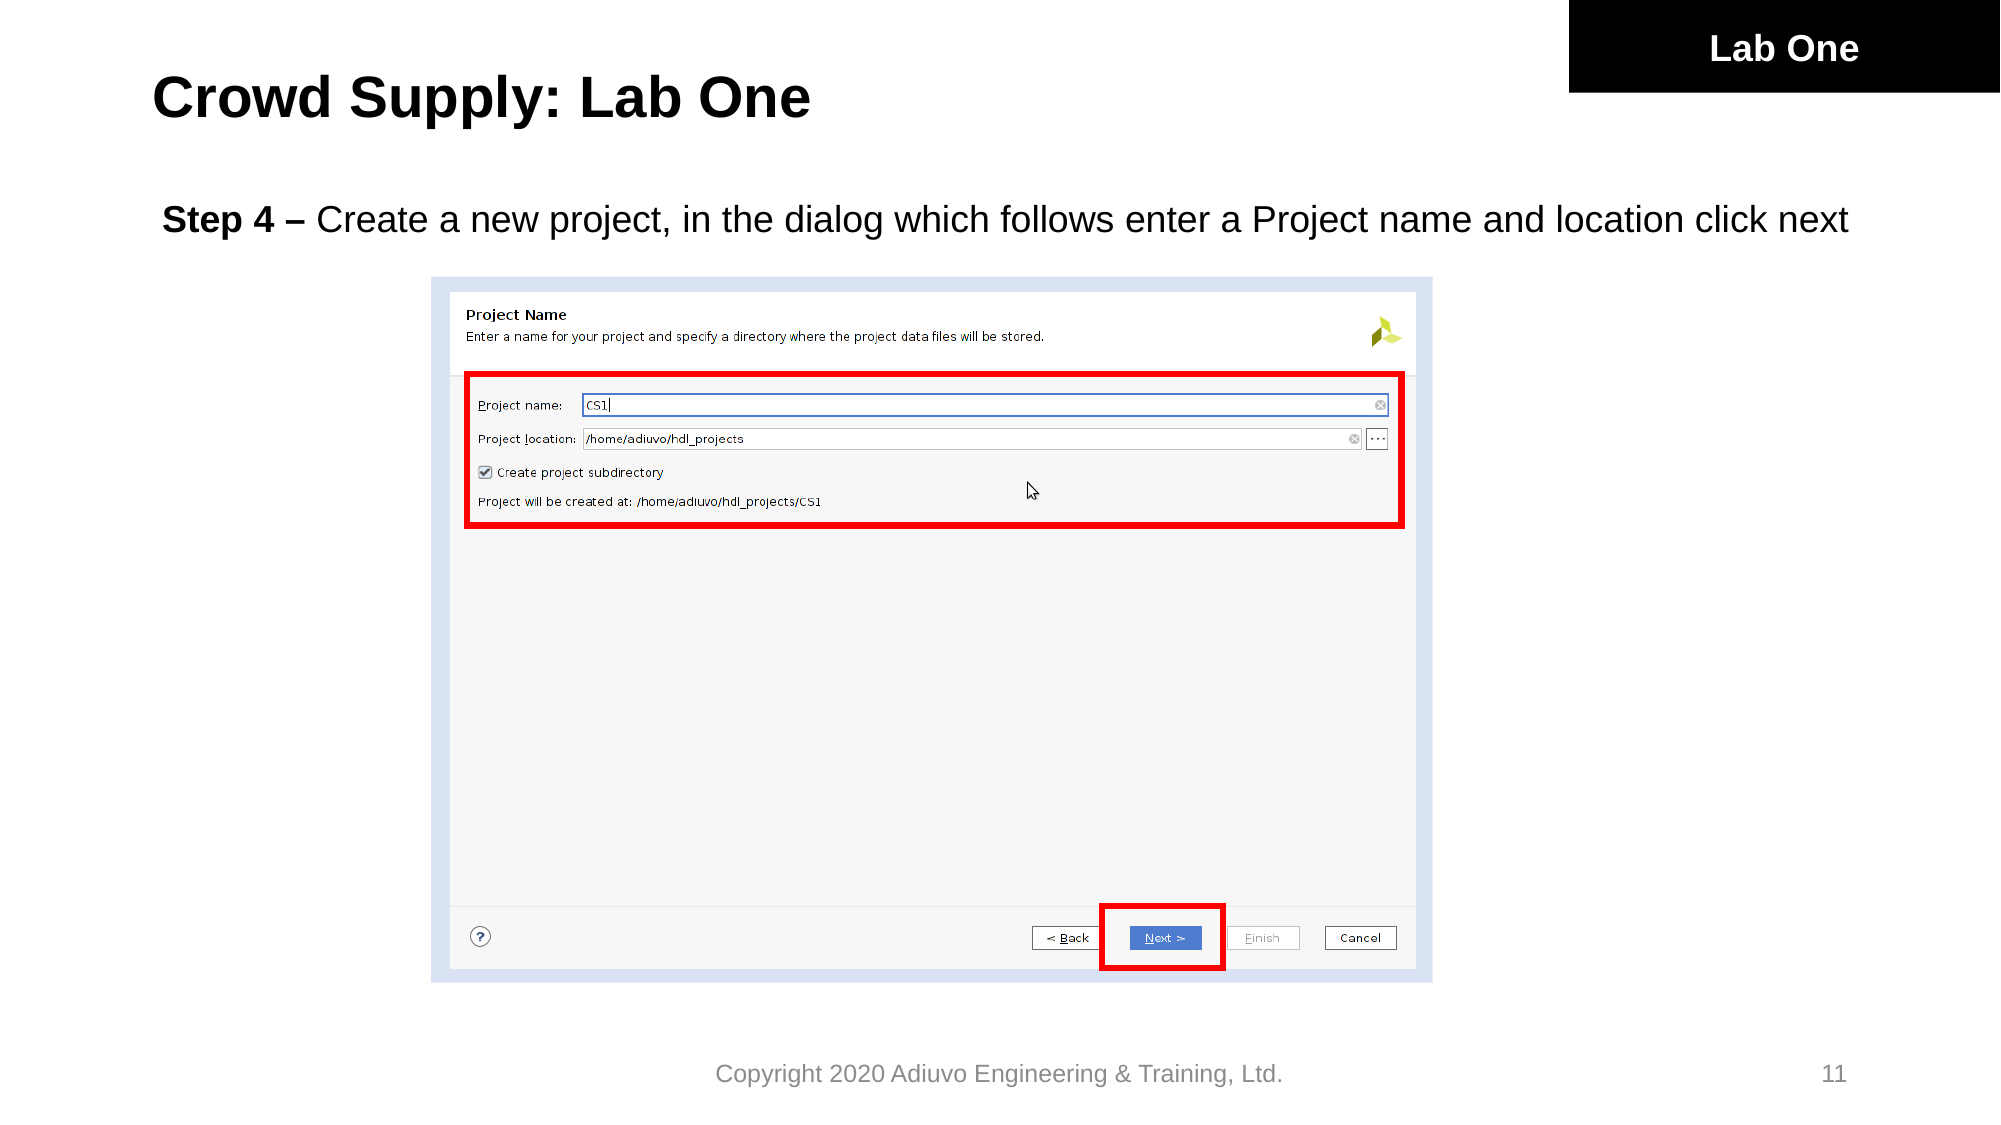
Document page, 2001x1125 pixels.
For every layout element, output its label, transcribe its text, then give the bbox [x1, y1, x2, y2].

picture [450, 292, 1416, 969]
text_box Step 4 – Create a new project, in the dialog which follows enter a Project name and location click next [147, 187, 1873, 383]
footer Copyright 2020 Adiuvo Engineering & Training, Ltd. [662, 1042, 1338, 1103]
title Crowd Supply: Lab One [137, 59, 1863, 153]
text_box Lab One [1568, 0, 2000, 94]
text_box [430, 383, 1434, 984]
slide_number 11 [1412, 1042, 1863, 1103]
